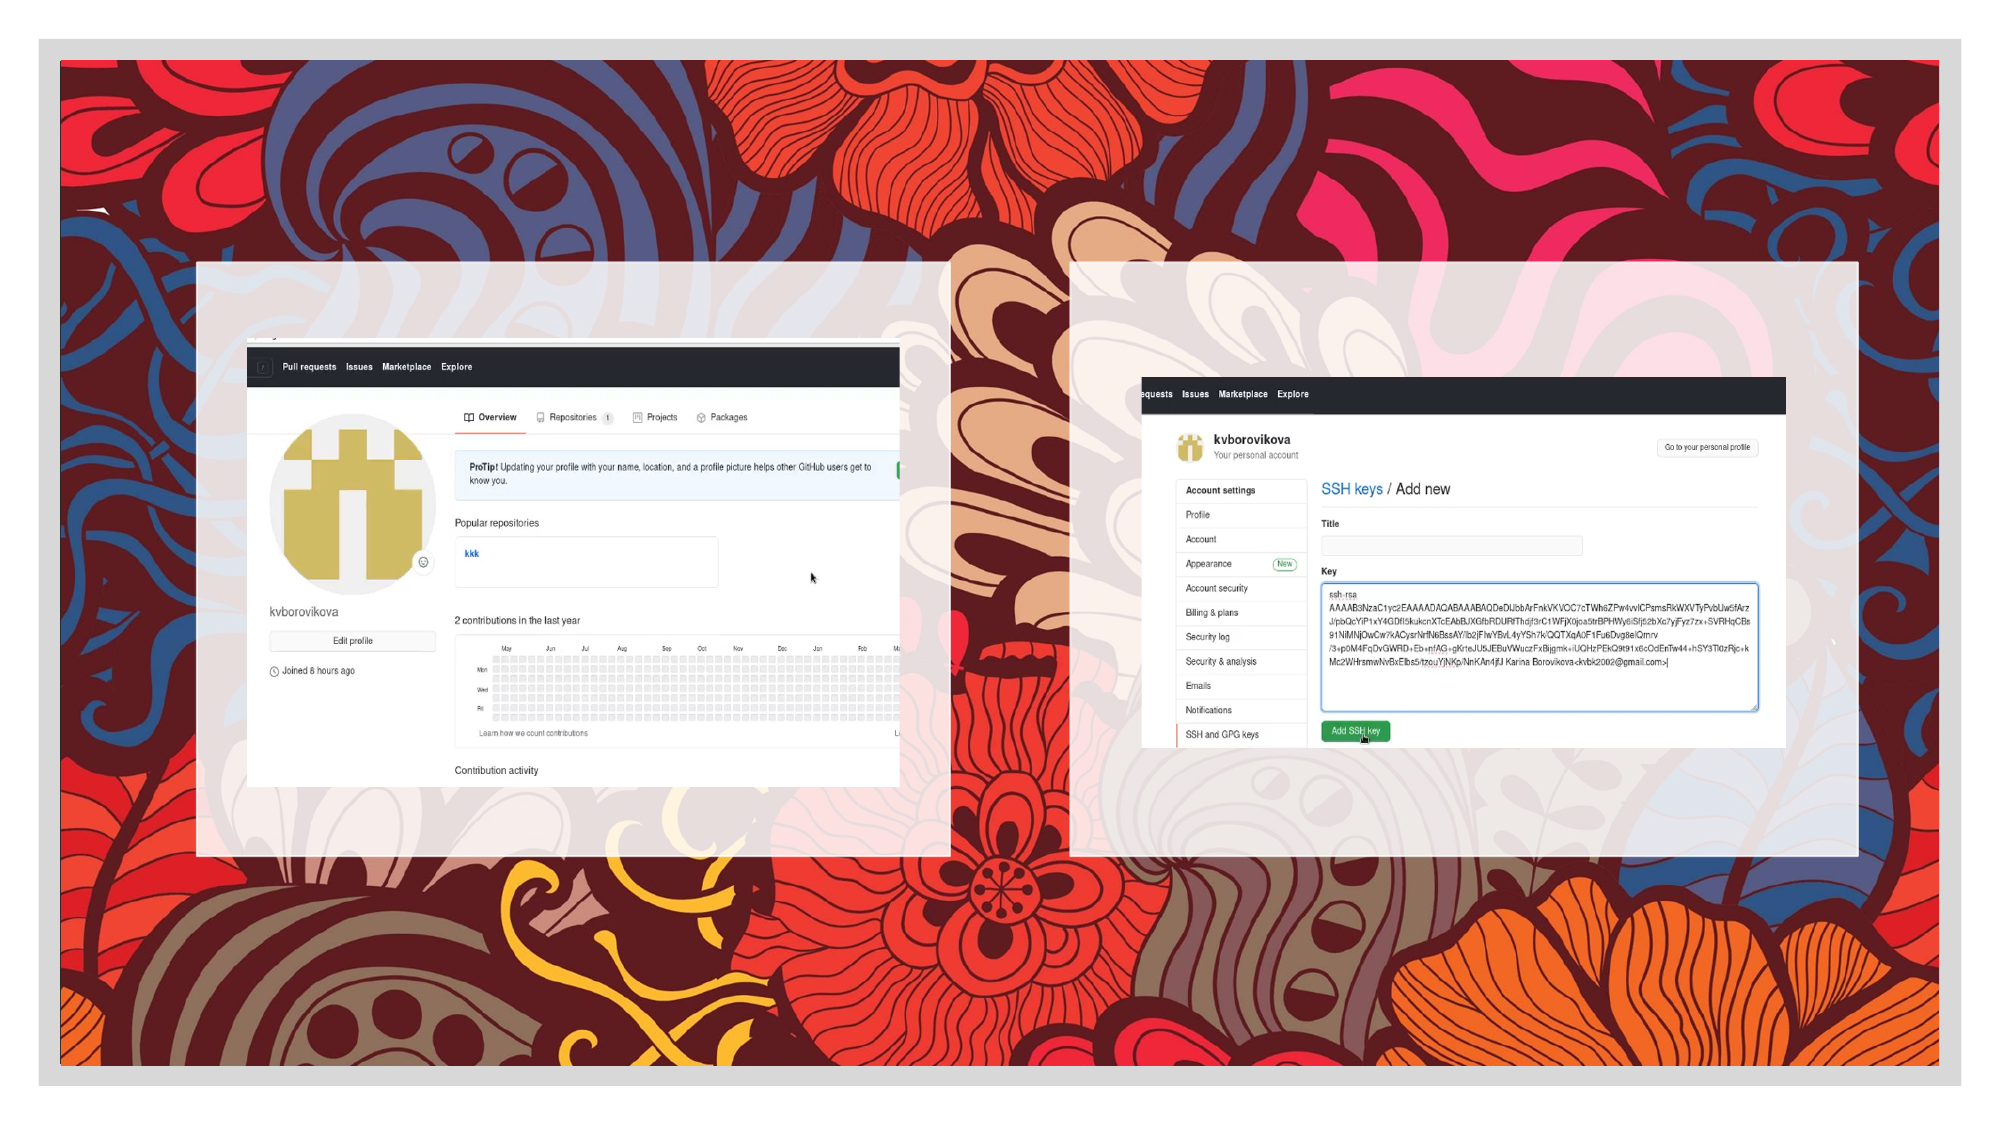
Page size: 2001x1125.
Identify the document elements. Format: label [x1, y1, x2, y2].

picture [60, 60, 1940, 1066]
